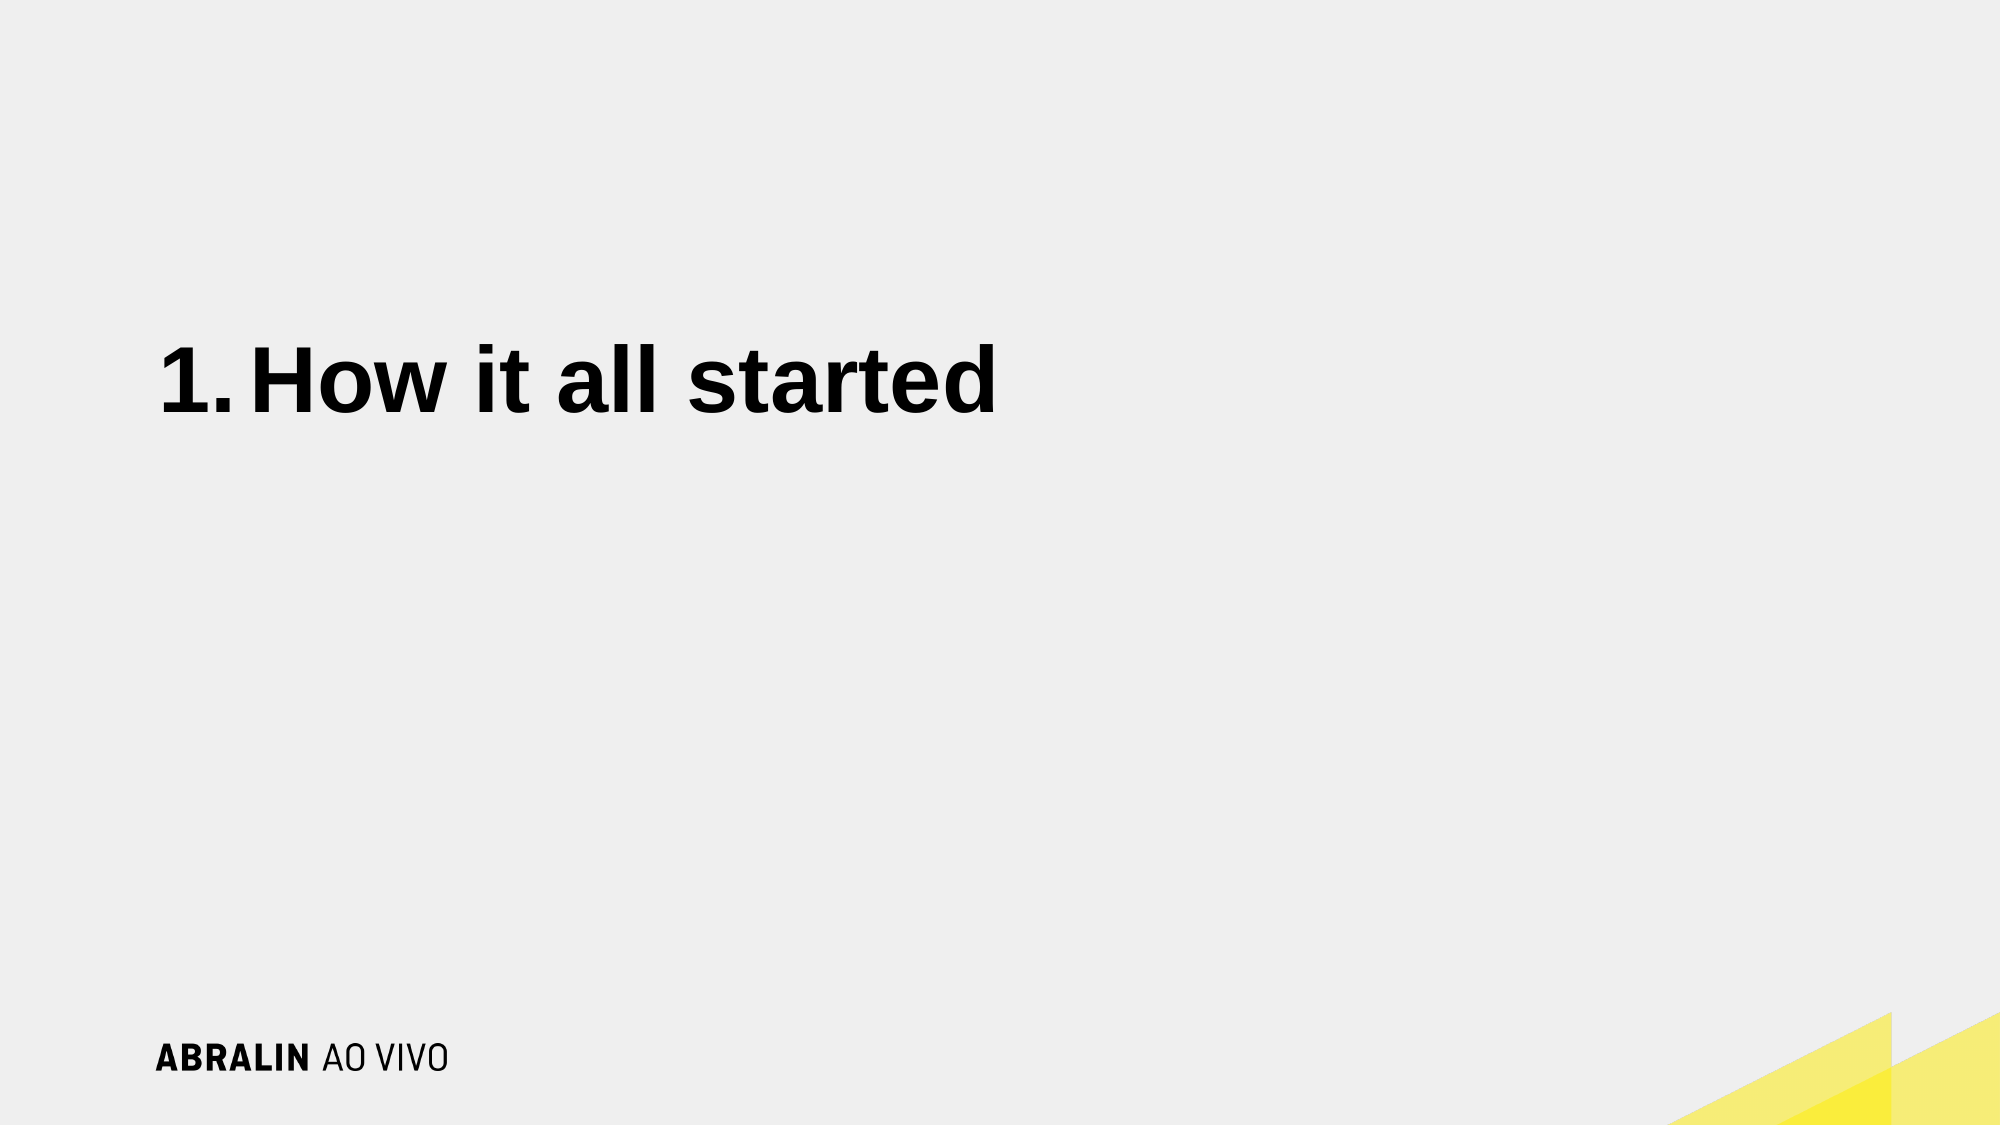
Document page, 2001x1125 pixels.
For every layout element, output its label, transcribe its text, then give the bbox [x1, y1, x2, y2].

picture [153, 1043, 449, 1071]
picture [1667, 1012, 2000, 1125]
text_box How it all started [143, 339, 1729, 439]
